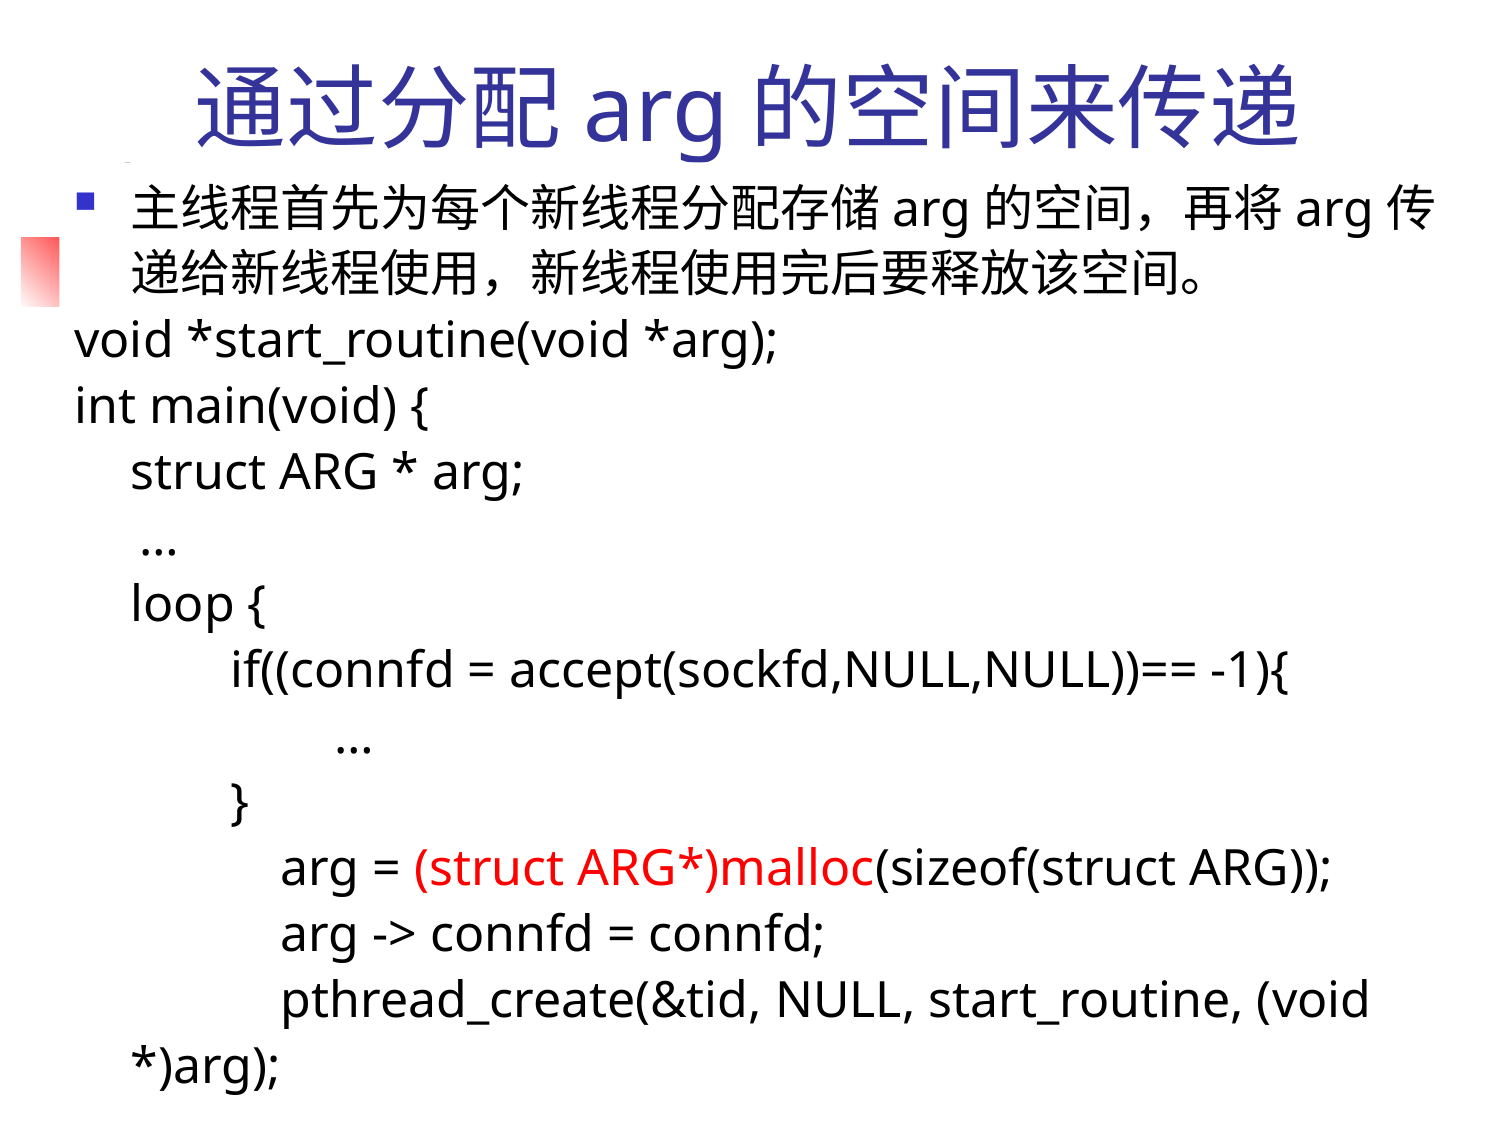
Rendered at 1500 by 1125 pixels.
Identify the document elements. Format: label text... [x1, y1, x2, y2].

list 主线程首先为每个新线程分配存储arg的空间，再将arg传递给新线程使用，新线程使用完后要释放该空间。 void *start_routine(void *arg); int main(void) { struct ARG * arg; … loop { if((connfd = accept(sockfd,NULL,NULL))== -1){ … } arg = (struct ARG*)malloc(sizeof(struct ARG)); arg -> connfd = connfd; pthread_create(&tid, NULL, start_routine, (void *)arg); … } } [59, 162, 1495, 1125]
title 通过分配arg的空间来传递 [135, 42, 1361, 162]
